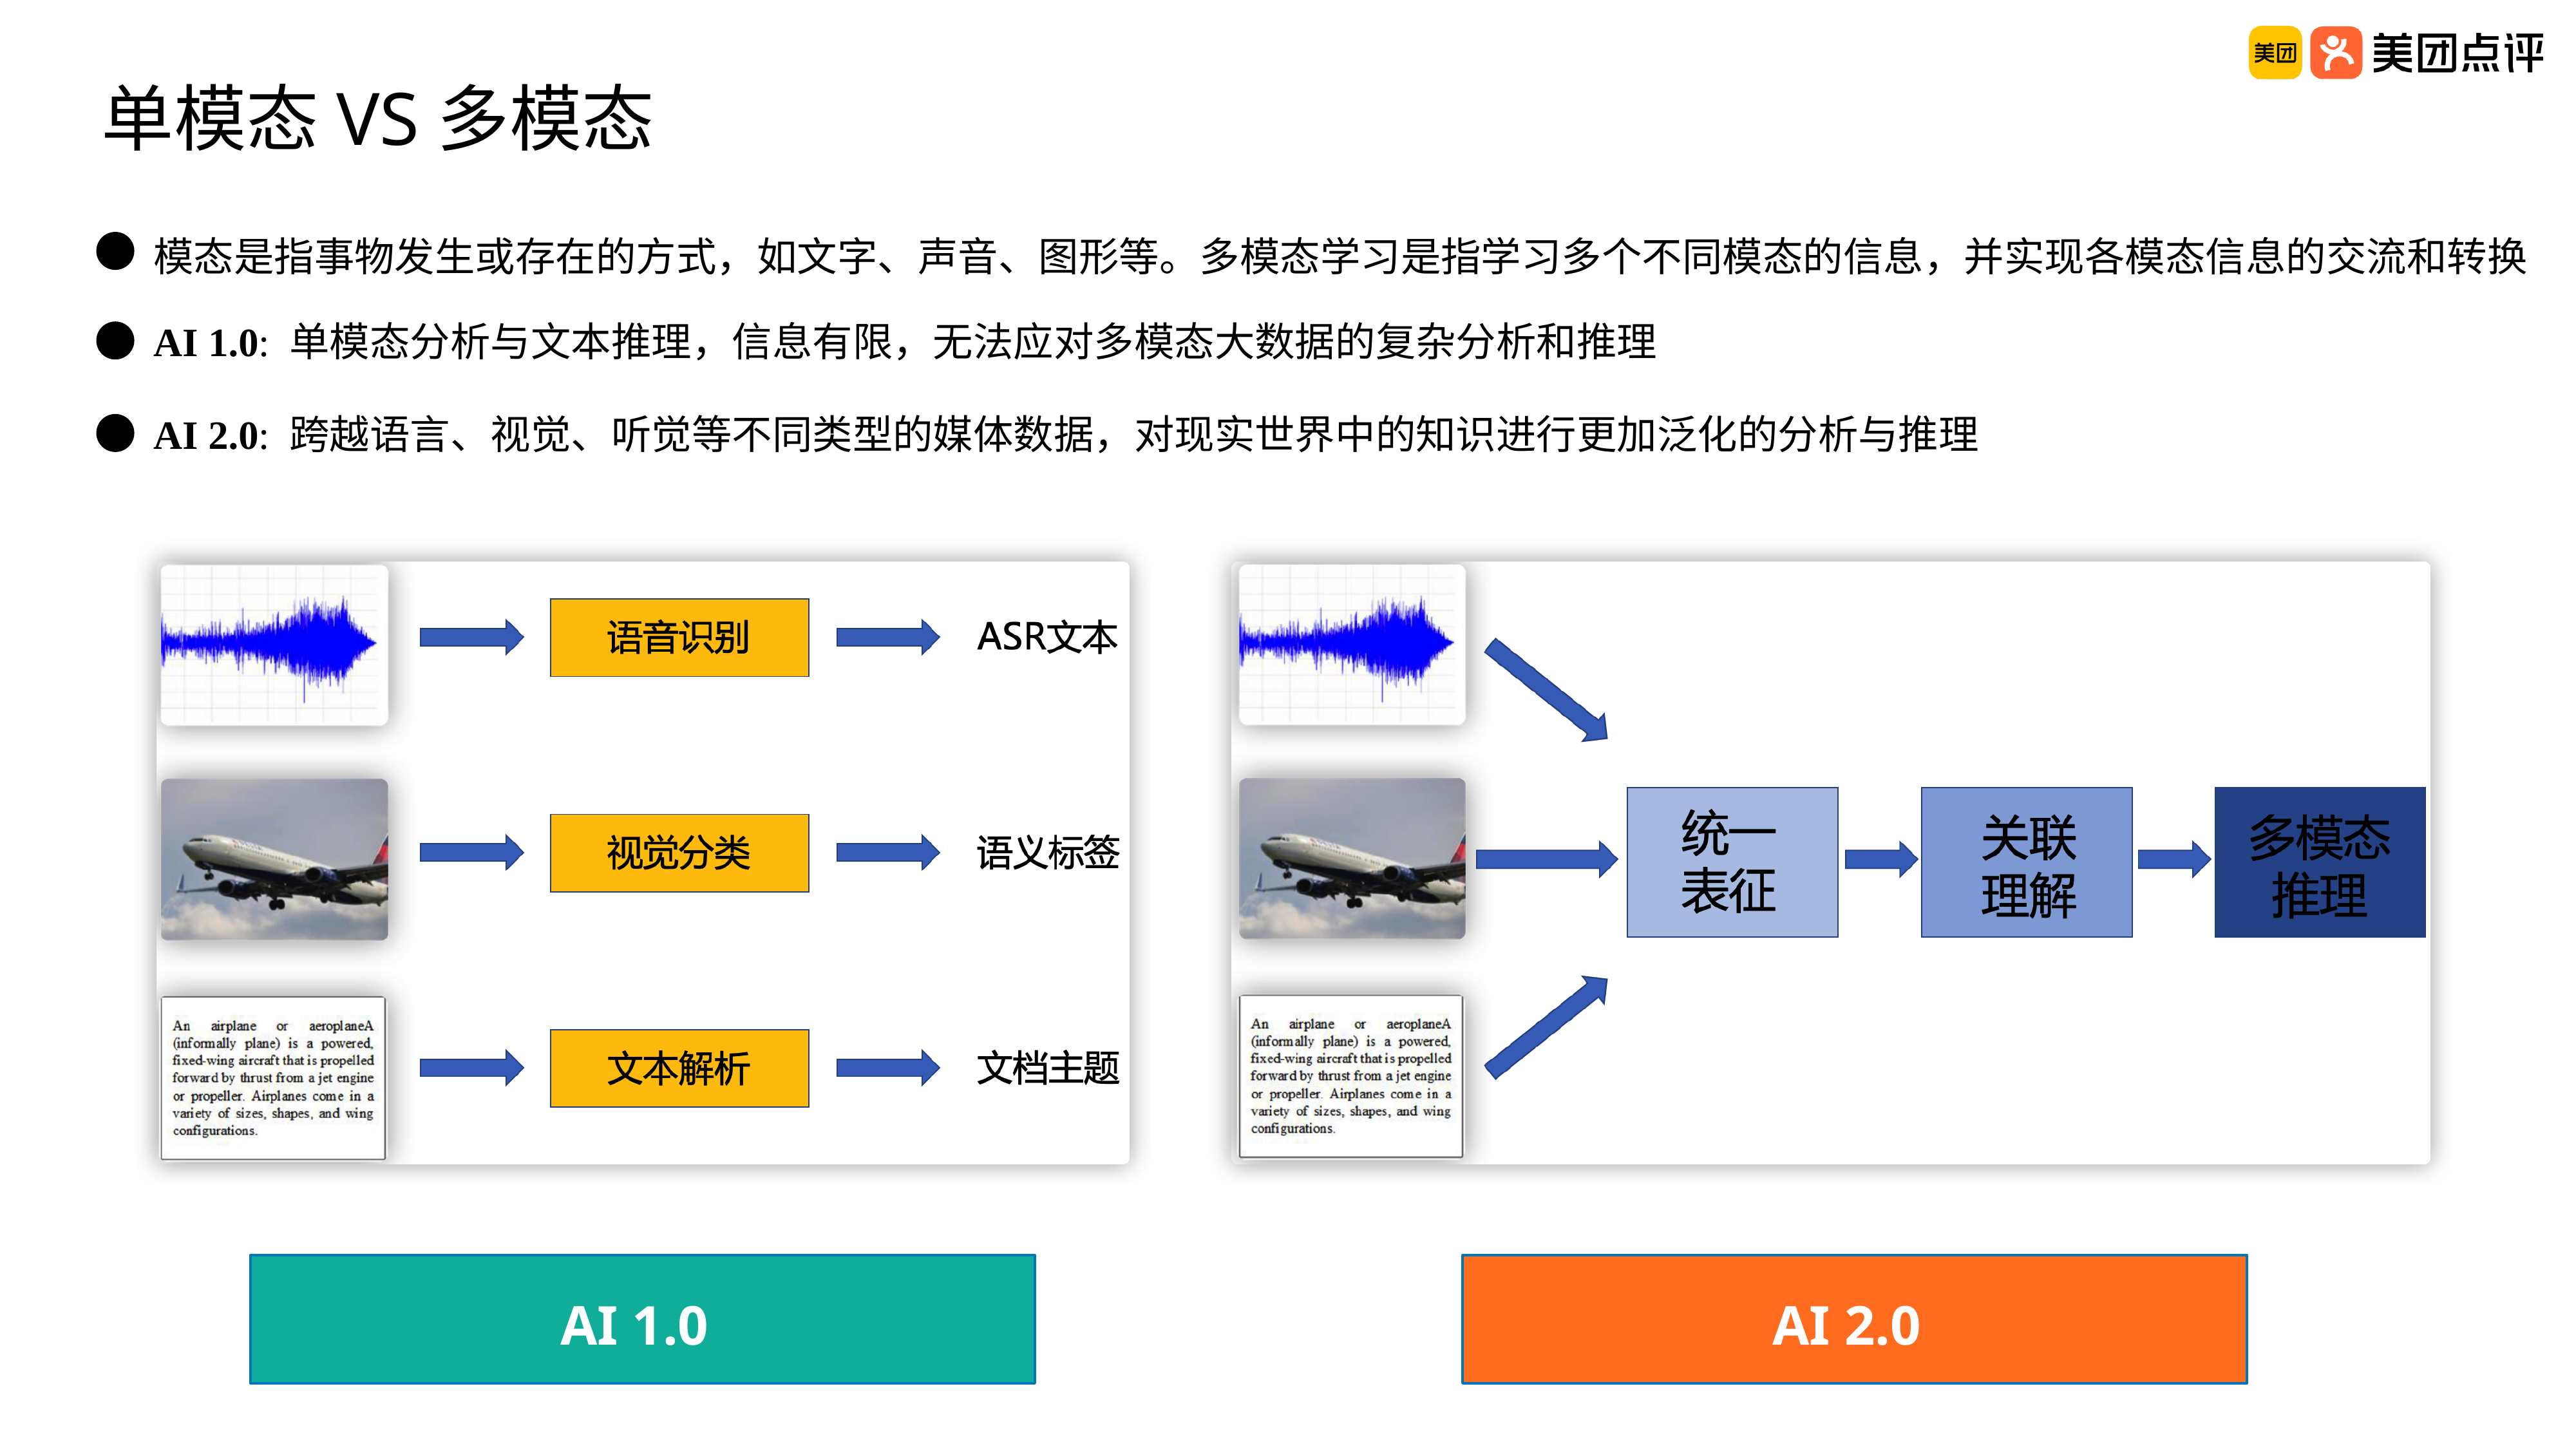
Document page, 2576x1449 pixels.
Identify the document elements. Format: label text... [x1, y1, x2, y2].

text_box AI 1.0 [339, 1287, 930, 1361]
text_box 模态是指事物发生或存在的方式，如文字、声音、图形等。多模态学习是指学习多个不同模态的信息，并实现各模态信息的交流和转换 [147, 216, 2576, 285]
picture [2249, 26, 2543, 79]
text_box [96, 321, 135, 360]
text_box [1461, 1254, 2248, 1385]
text_box AI 2.0 [1551, 1287, 2142, 1361]
text_box [96, 232, 135, 270]
text_box AI 2.0: 跨越语言、视觉、听觉等不同类型的媒体数据，对现实世界中的知识进行更加泛化的分析与推理 [147, 403, 2219, 462]
text_box [249, 1254, 1036, 1385]
text_box 单模态VS多模态 [96, 67, 2167, 244]
text_box [96, 413, 135, 452]
picture [134, 539, 1151, 1186]
picture [1209, 539, 2453, 1186]
text_box AI 1.0: 单模态分析与文本推理，信息有限，无法应对多模态大数据的复杂分析和推理 [147, 310, 2219, 370]
